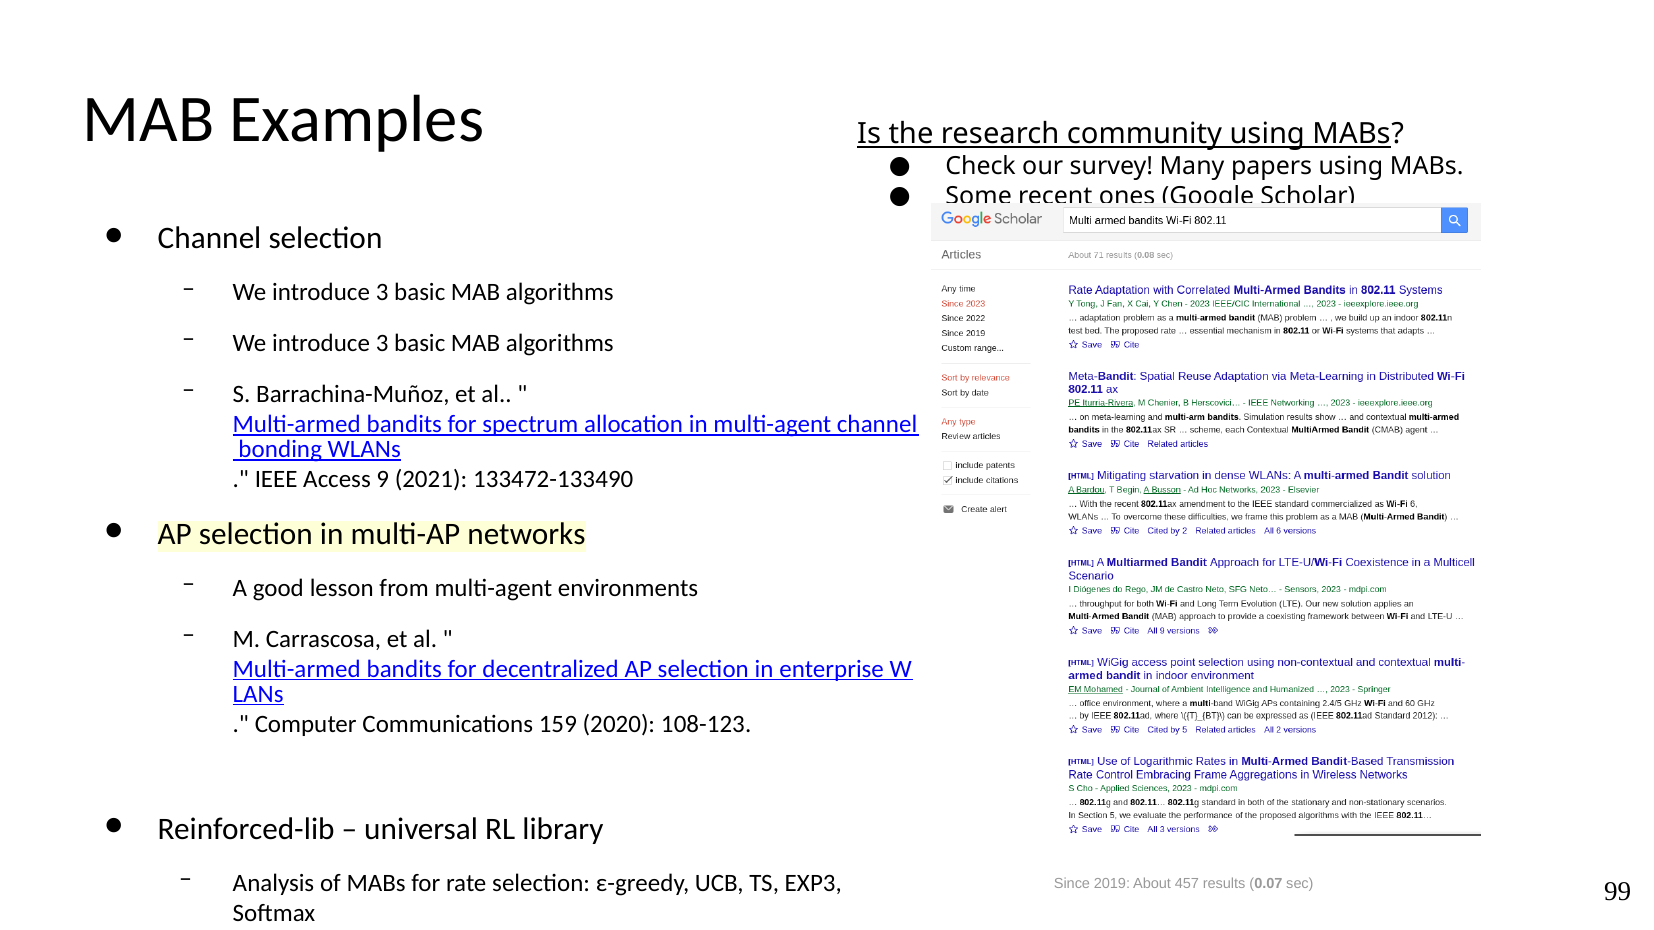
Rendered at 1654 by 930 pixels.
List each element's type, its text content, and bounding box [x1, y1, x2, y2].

text_box Channel selection We introduce 3 basic MAB algorithms We introduce 3 basic MAB algorithms S. Barrachina-Muñoz, et al.. "Multi-armed bandits for spectrum allocation in multi-agent channel bonding WLANs." IEEE Access 9 (2021): 133472-133490 AP selection in multi-AP networks A good lesson from multi-agent environments M. Carrascosa, et al. "Multi-armed bandits for decentralized AP selection in enterprise WLANs." Computer Communications 159 (2020): 108-123. Reinforced-lib – universal RL library Analysis of MABs for rate selection: ε-greedy, UCB, TS, EXP3, Softmax [82, 217, 919, 850]
slide_number ‹#› [1546, 858, 1647, 930]
text_box Since 2019: About 457 results (0.07 sec) [1038, 858, 1531, 919]
text_box MAB Examples [82, 37, 1571, 193]
picture [931, 203, 1481, 836]
text_box Is the research community using MABs? Check our survey! Many papers using MABs. Some recent ones (Google Scholar) [842, 99, 1612, 239]
